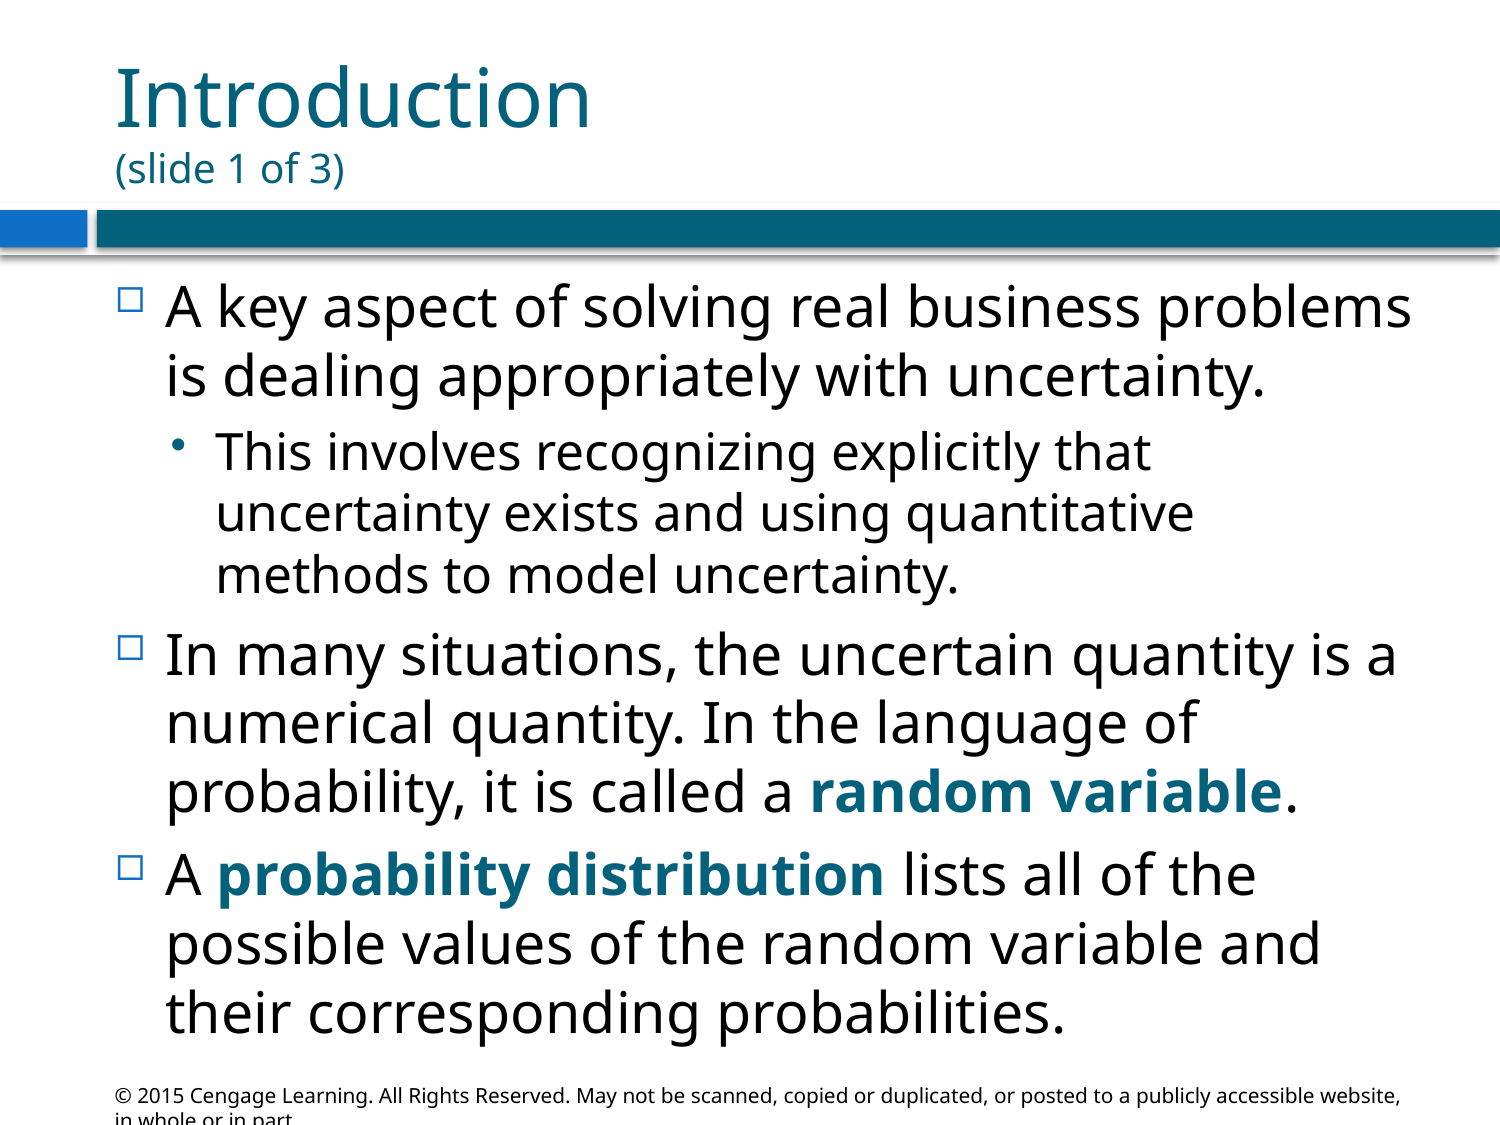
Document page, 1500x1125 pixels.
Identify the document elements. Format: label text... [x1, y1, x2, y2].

list A key aspect of solving real business problems is dealing appropriately with uncertainty. This involves recognizing explicitly that uncertainty exists and using quantitative methods to model uncertainty. In many situations, the uncertain quantity is a numerical quantity. In the language of probability, it is called a random variable. A probability distribution lists all of the possible values of the random variable and their corresponding probabilities. [100, 262, 1438, 1063]
title Introduction (slide 1 of 3) [100, 37, 1438, 200]
